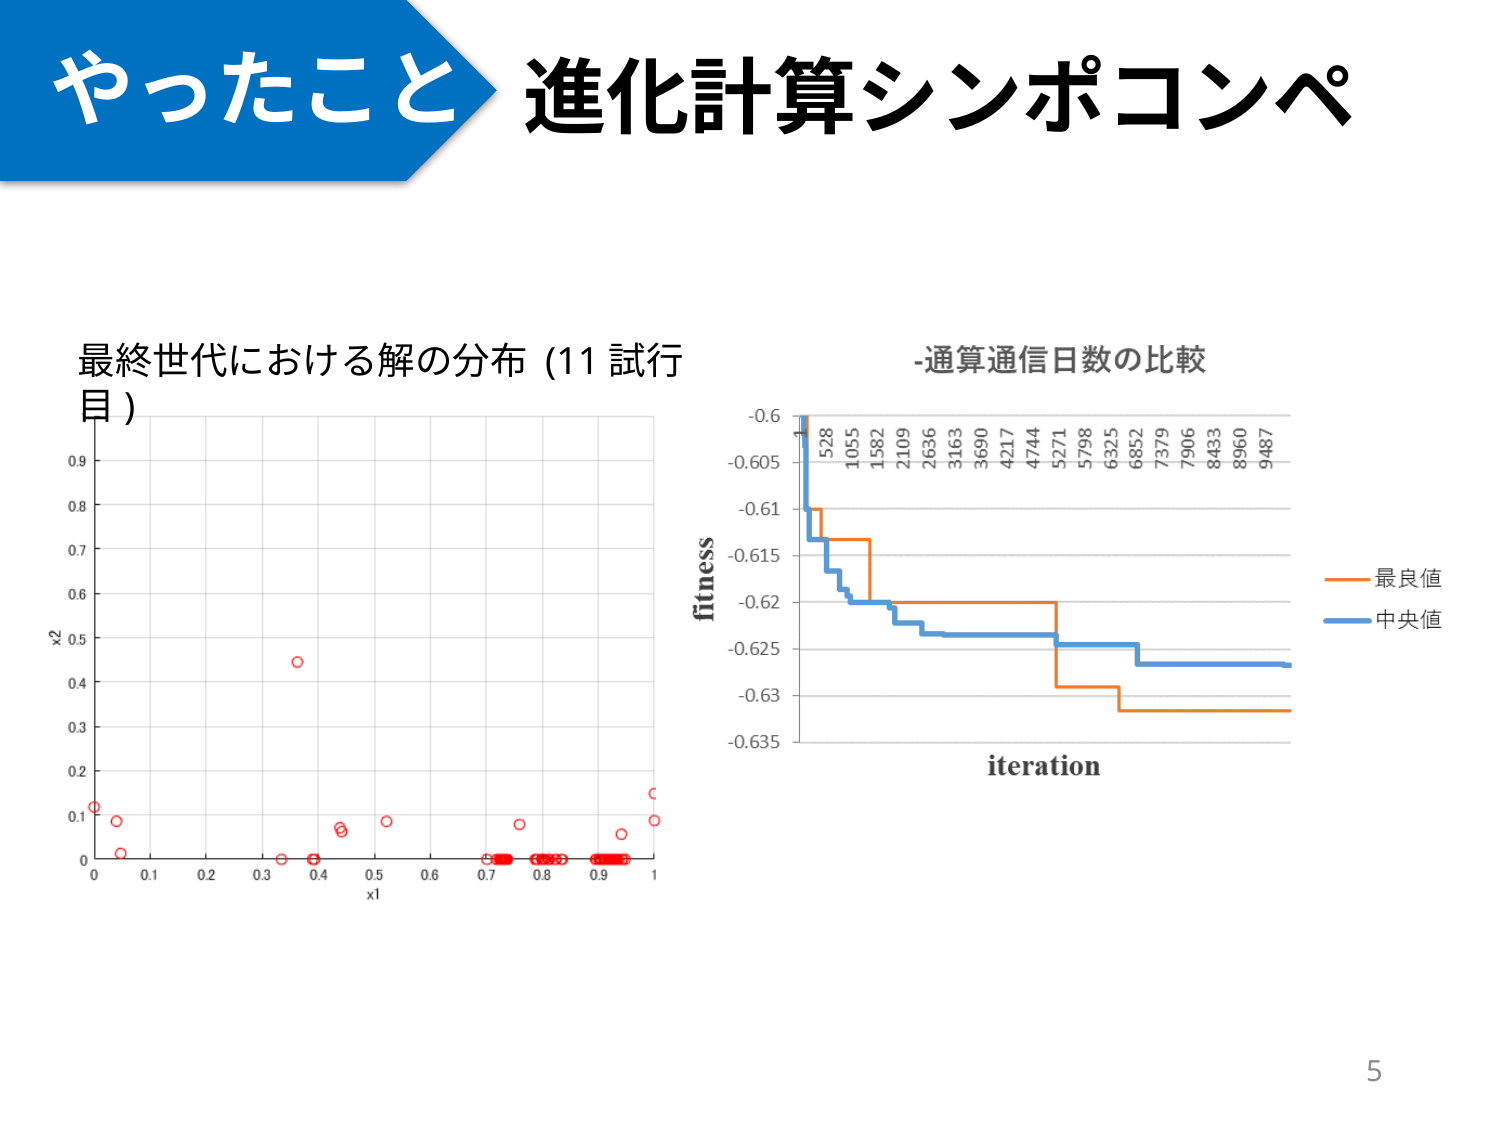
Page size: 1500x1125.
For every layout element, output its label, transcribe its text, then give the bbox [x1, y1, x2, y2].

text_box 最終世代における解の分布 (11試行目) [62, 329, 656, 376]
text_box 進化計算シンポコンペ [508, 10, 1500, 192]
text_box やったこと [35, 1, 1010, 183]
picture [656, 318, 1464, 810]
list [0, 376, 723, 919]
slide_number 5 [1060, 1042, 1398, 1103]
